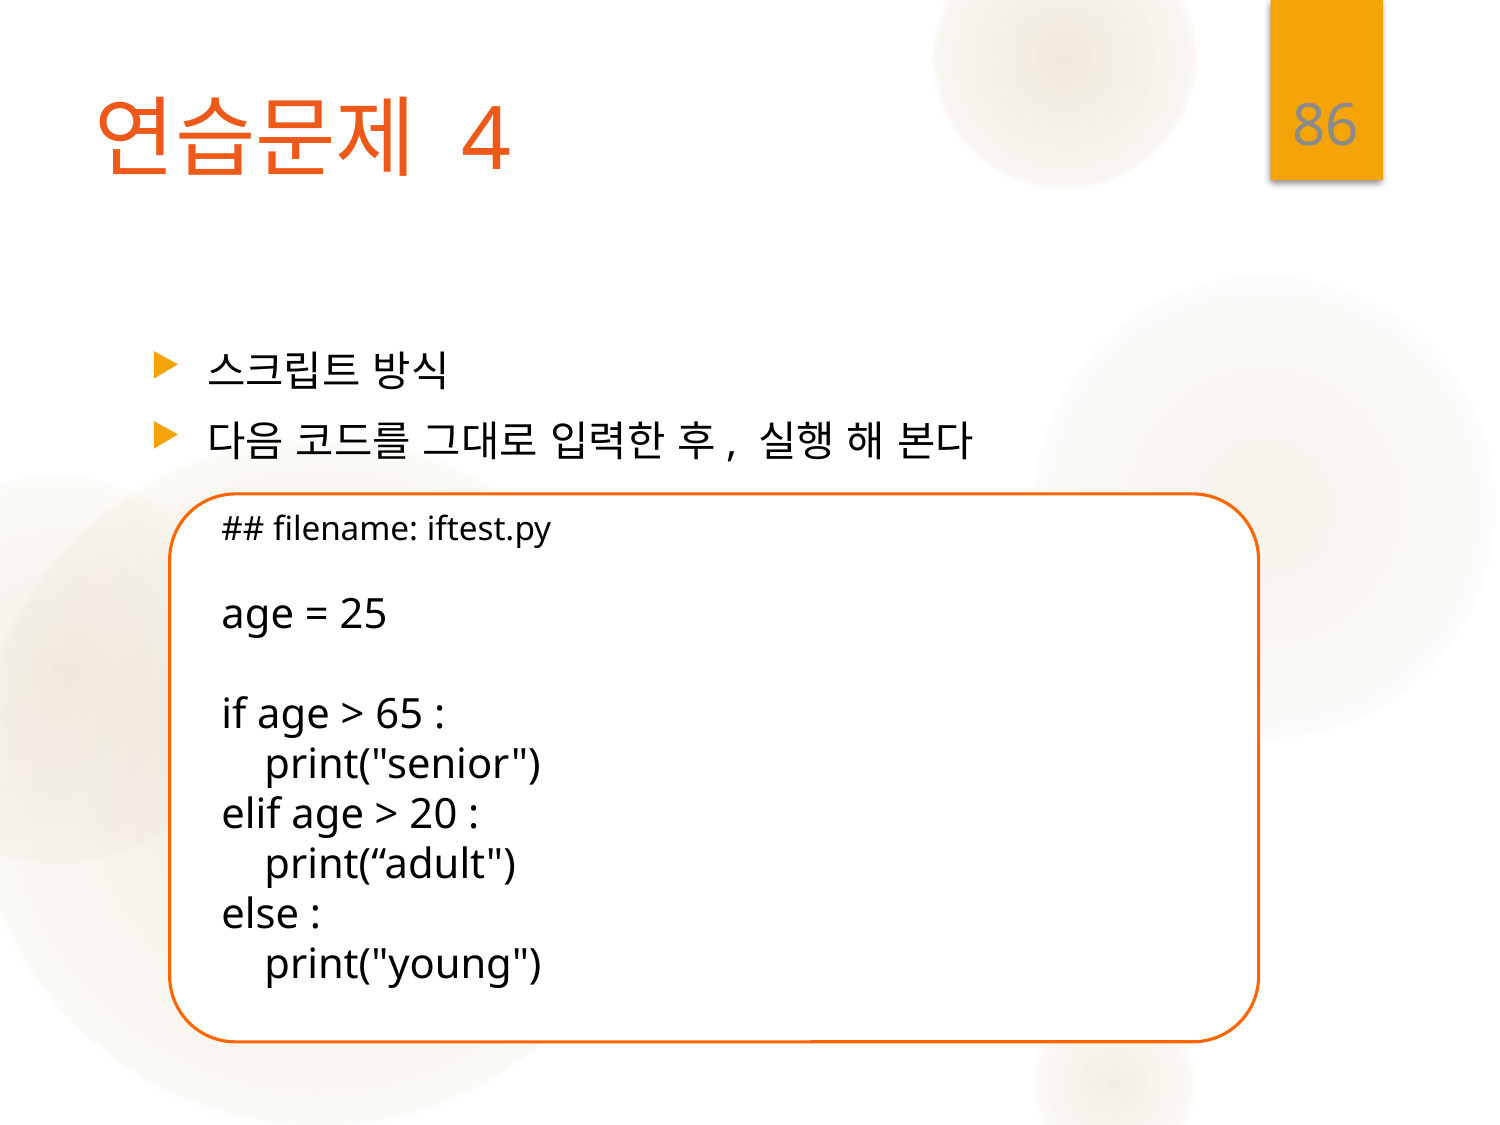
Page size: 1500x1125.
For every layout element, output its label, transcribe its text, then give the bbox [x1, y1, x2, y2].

text_box [169, 500, 1259, 1042]
text_box [209, 493, 1219, 499]
list 스크립트 방식 다음 코드를 그대로 입력한 후, 실행 해 본다 [135, 336, 1237, 1025]
title 연습문제 4 [79, 74, 1237, 304]
slide_number 86 [1273, 48, 1378, 175]
text_box ## filename: iftest.py age = 25 if age > 65 : print("senior") elif age > 20 : print(“adult") else : print("young") [206, 499, 1231, 995]
